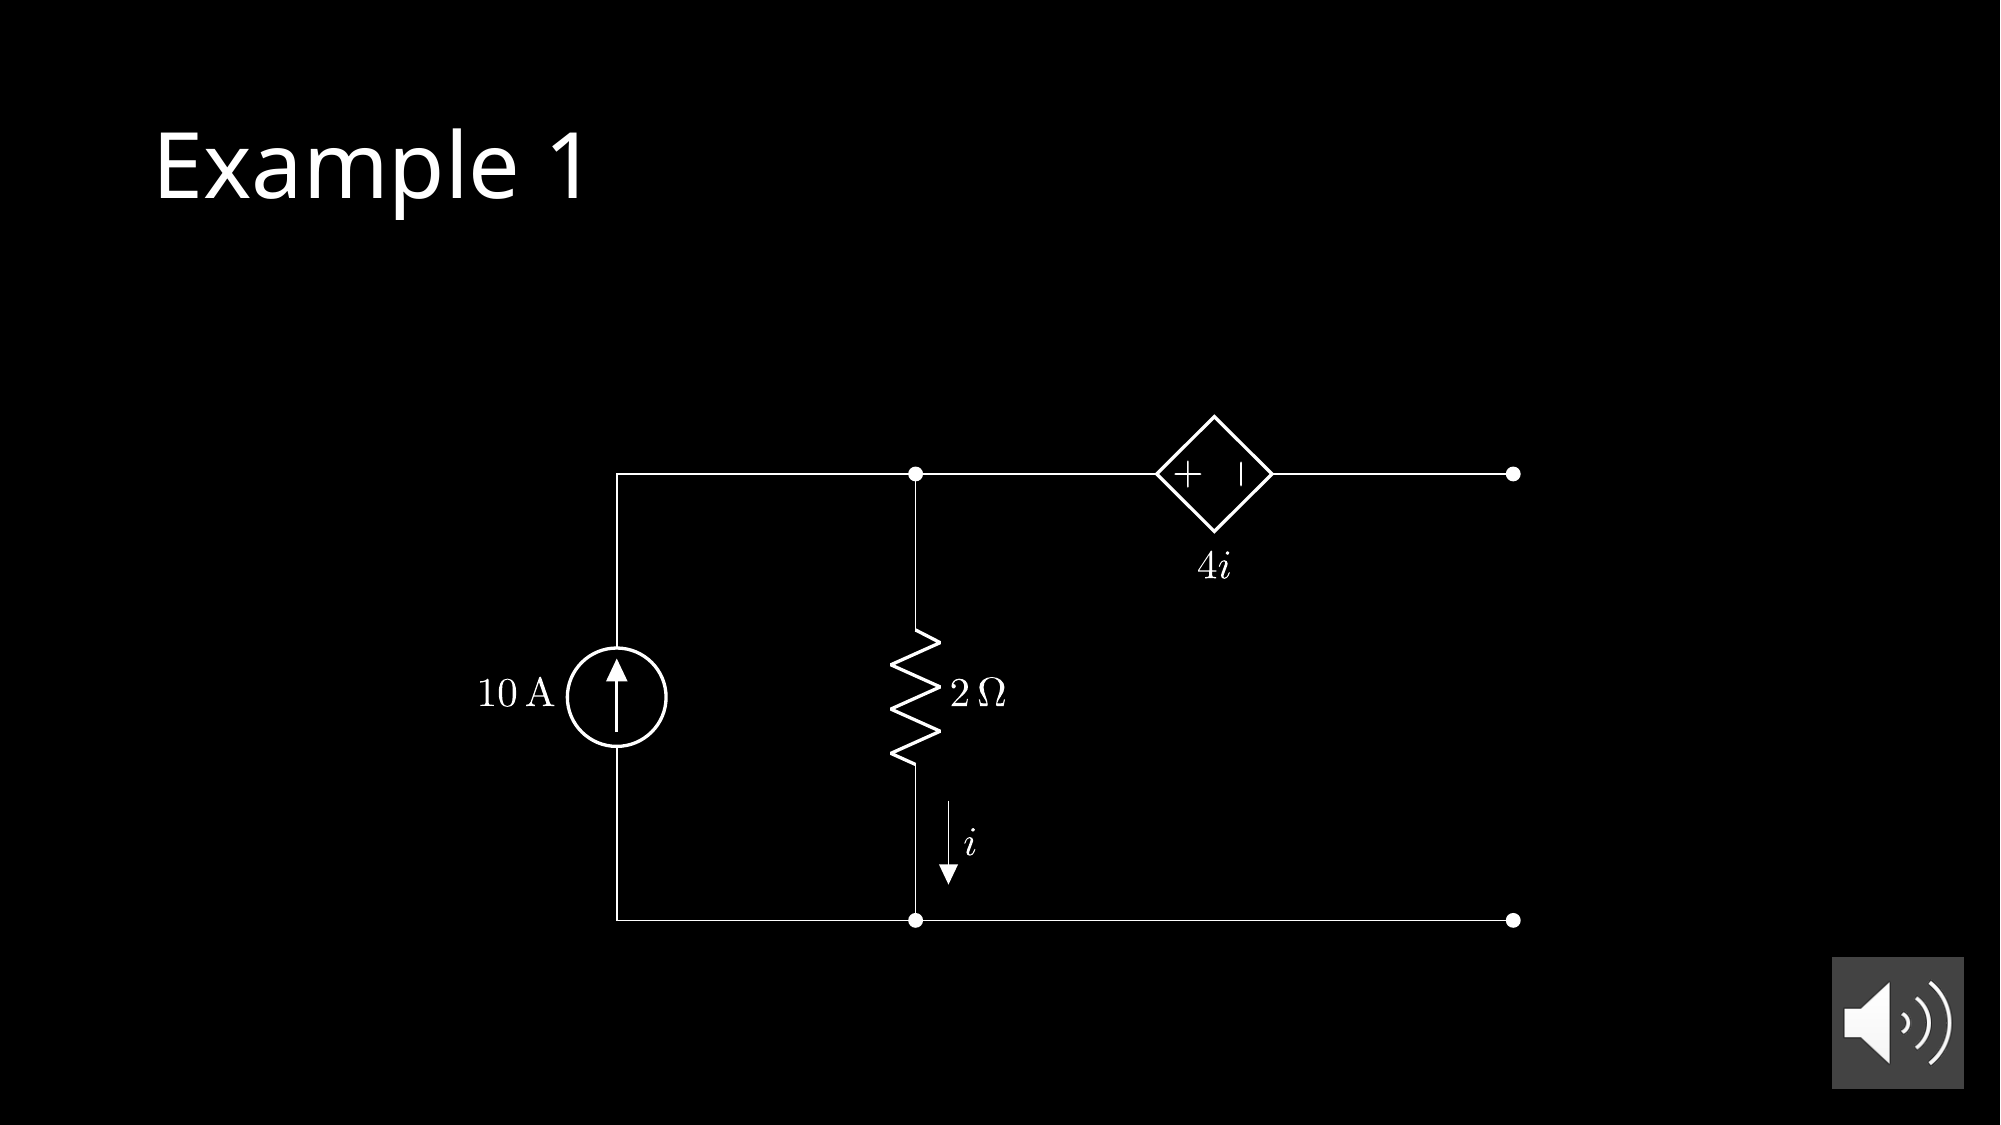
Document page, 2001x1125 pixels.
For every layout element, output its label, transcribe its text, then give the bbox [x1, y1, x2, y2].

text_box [480, 416, 1520, 927]
title Example 1 [137, 59, 1863, 278]
picture [1831, 956, 1965, 1090]
